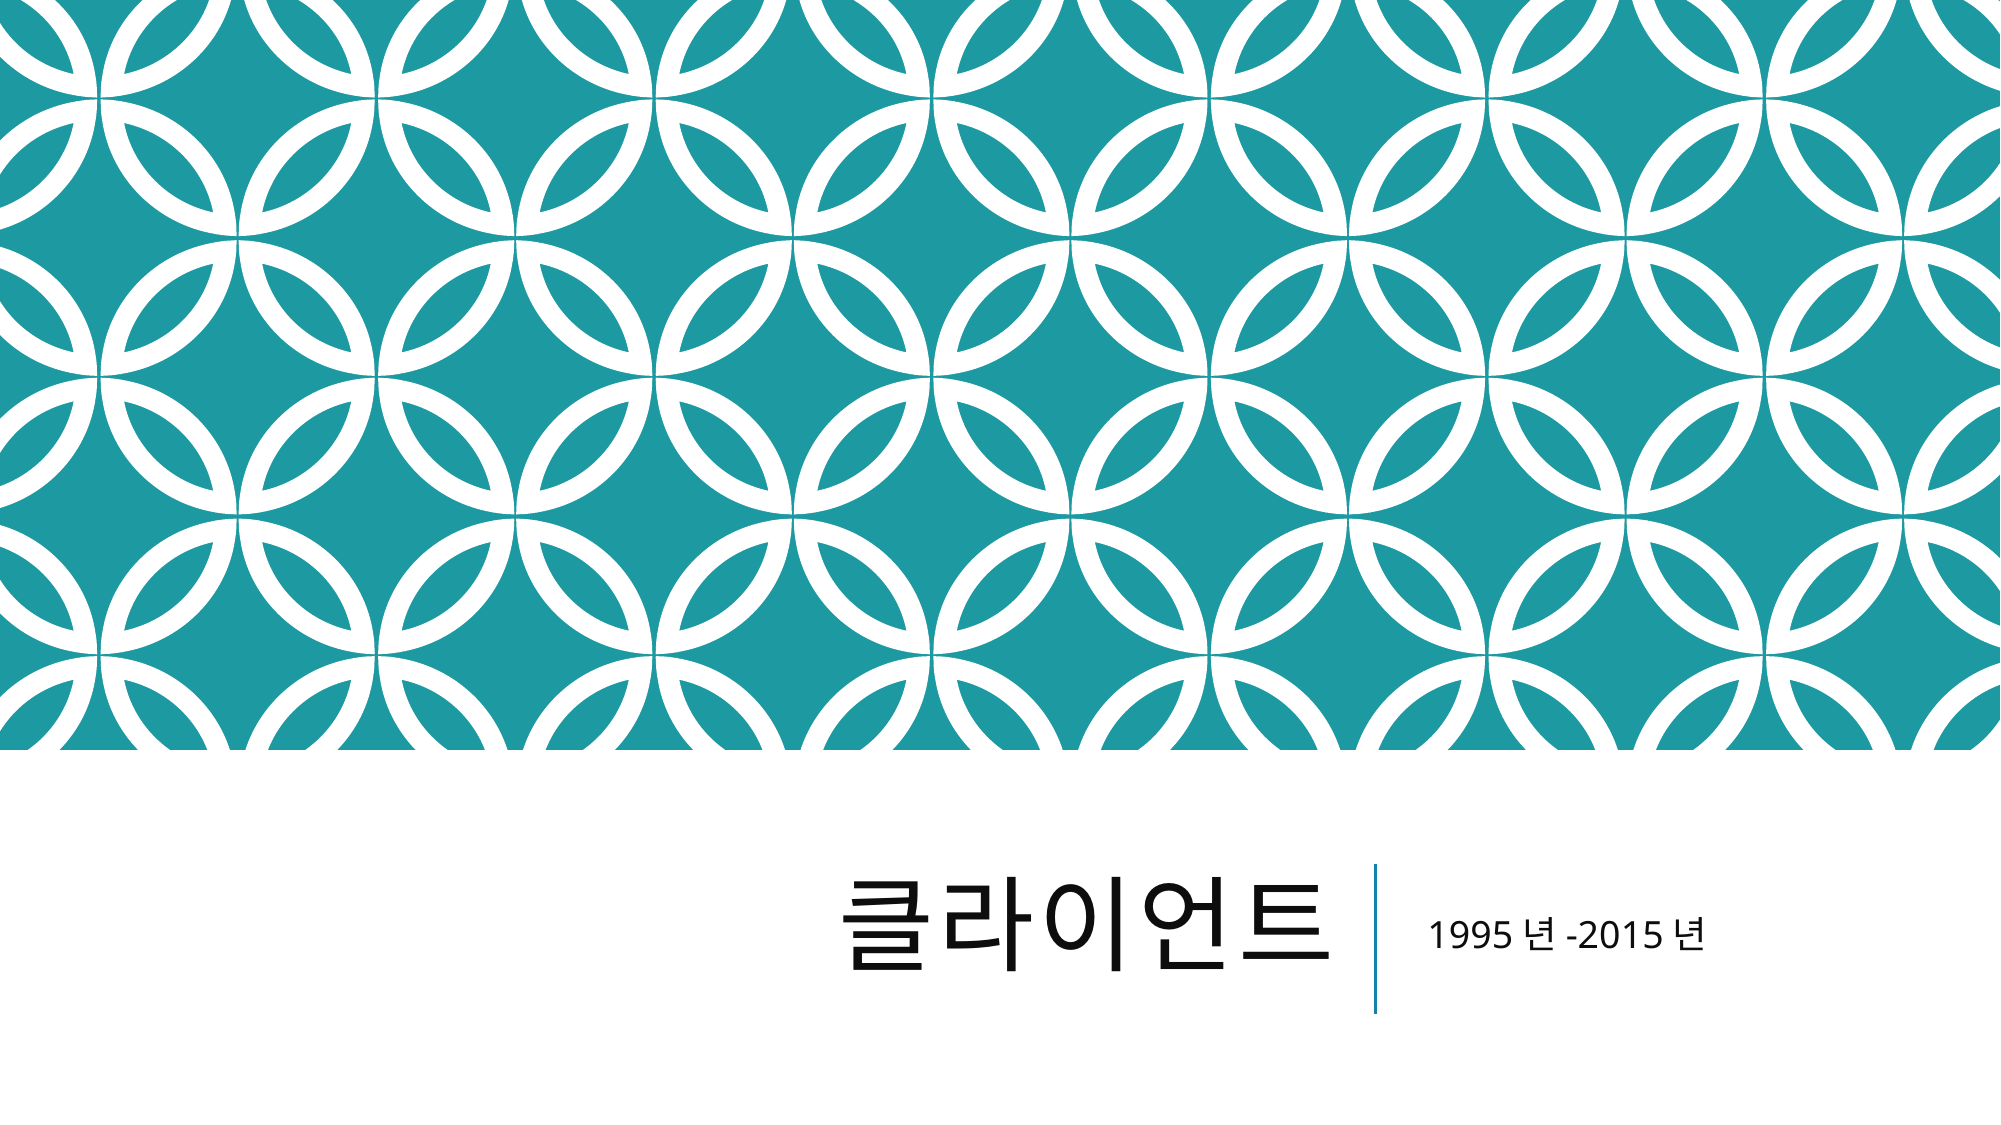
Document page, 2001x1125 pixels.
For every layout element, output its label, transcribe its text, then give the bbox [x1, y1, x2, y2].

list 1995년-2015년 [1412, 813, 1938, 1054]
title 클라이언트 [75, 813, 1350, 1054]
